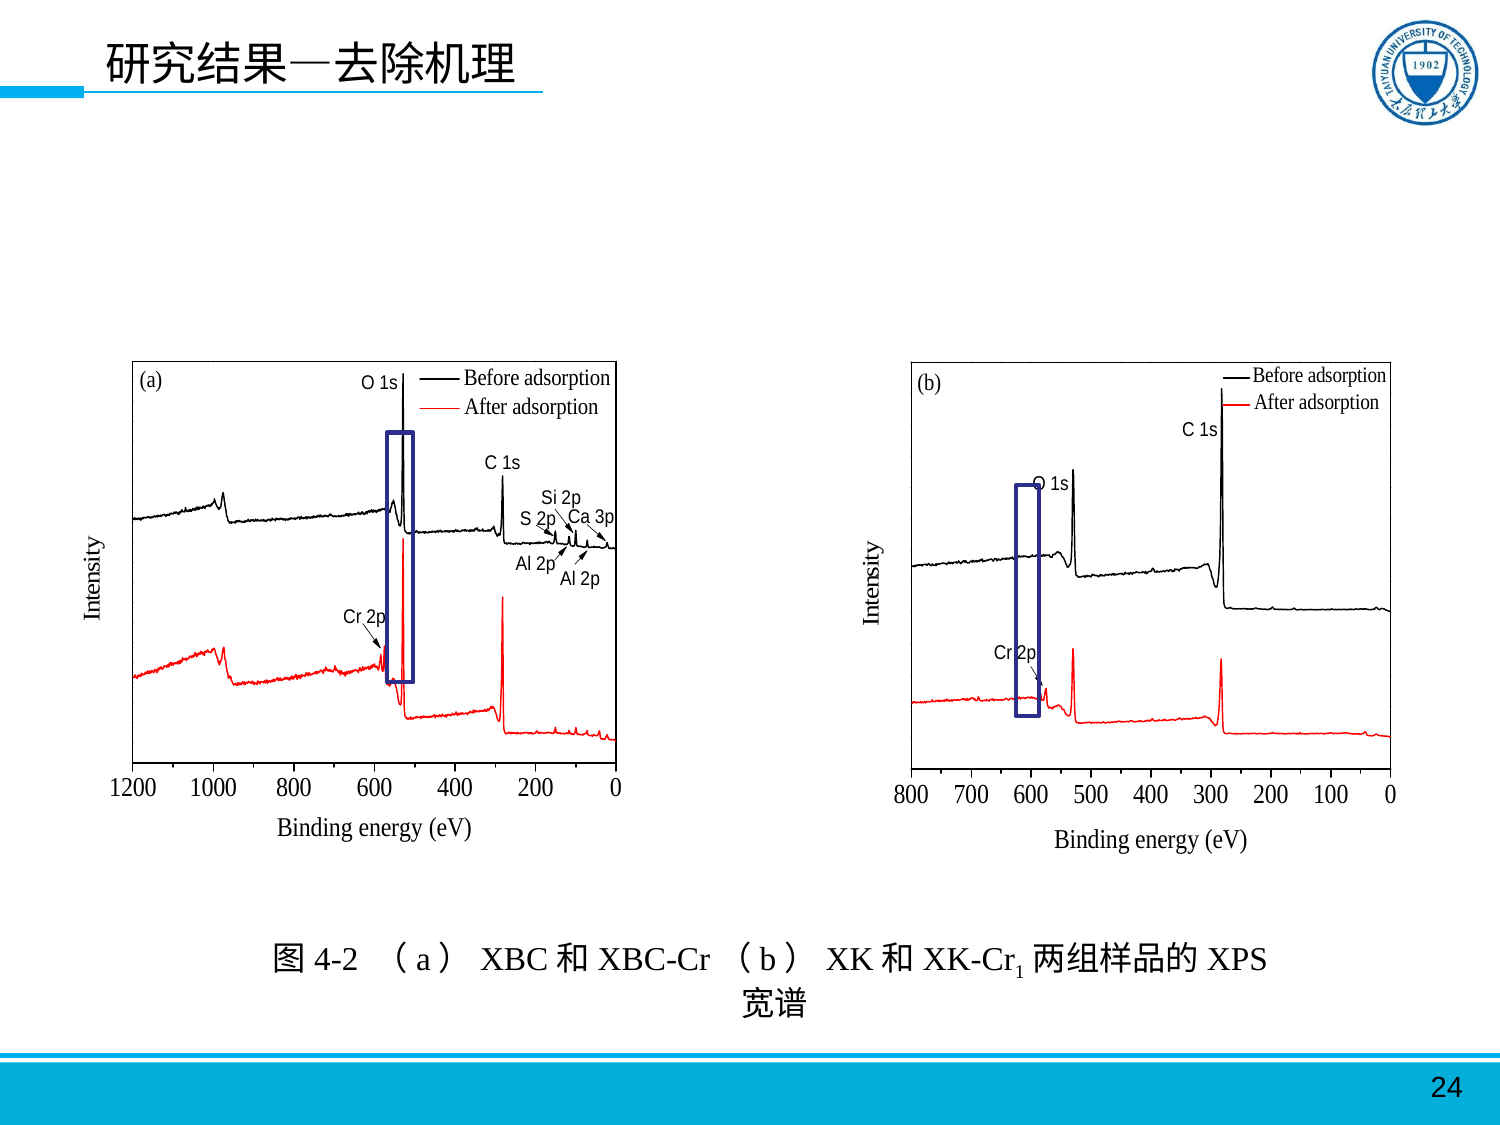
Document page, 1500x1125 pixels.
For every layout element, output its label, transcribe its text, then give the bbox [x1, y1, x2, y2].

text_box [785, 296, 1489, 864]
text_box 图4-2 （a）XBC和XBC-Cr（b）XK和XK-Cr1两组样品的XPS宽谱 [247, 929, 1302, 1030]
text_box 研究结果—去除机理 [90, 28, 562, 97]
text_box [0, 86, 84, 99]
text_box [5, 296, 715, 857]
slide_number 24 [1128, 1061, 1479, 1125]
picture [1371, 19, 1479, 126]
